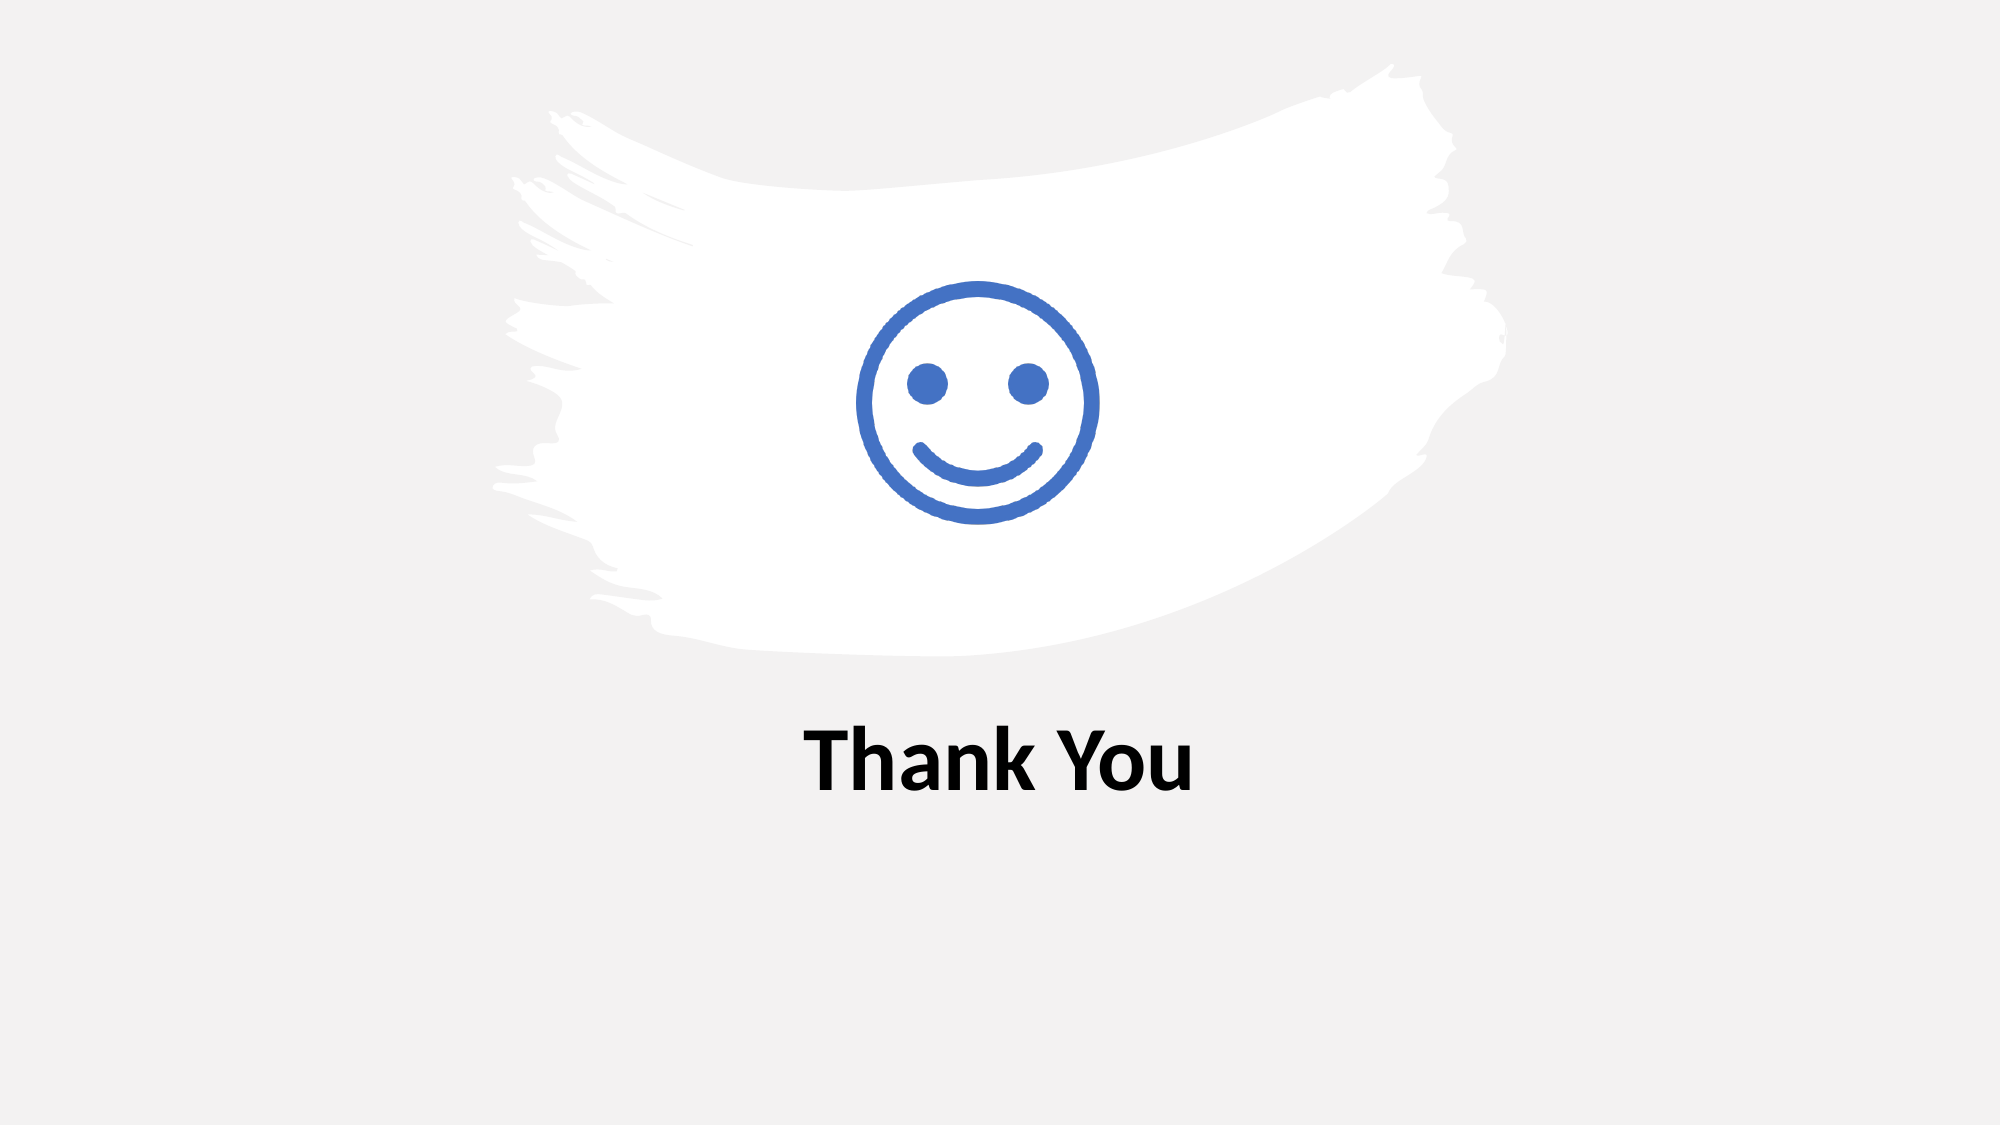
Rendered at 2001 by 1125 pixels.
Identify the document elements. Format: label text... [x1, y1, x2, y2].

text_box [493, 64, 1506, 656]
text_box [0, 0, 2000, 1125]
picture [826, 251, 1129, 554]
title Thank You [249, 666, 1750, 856]
